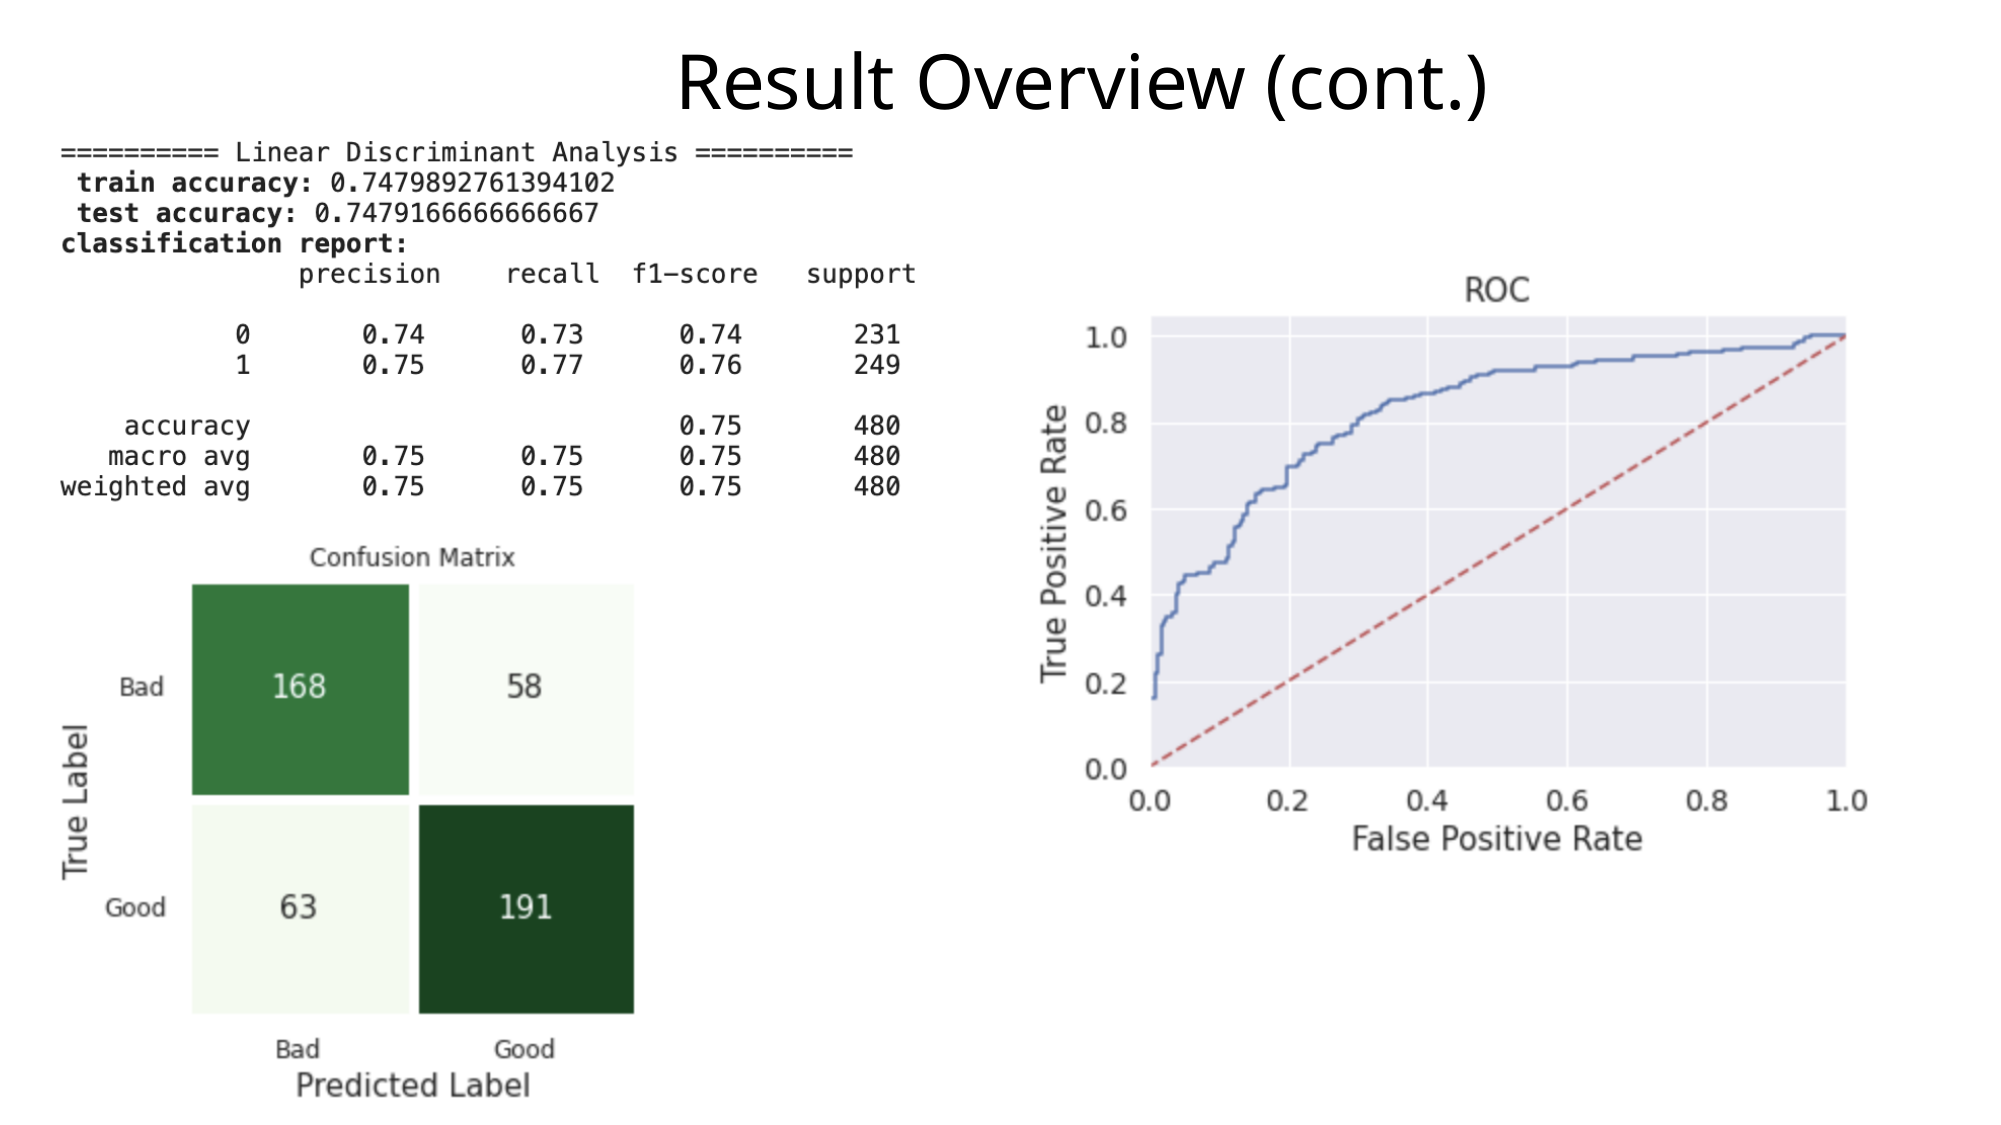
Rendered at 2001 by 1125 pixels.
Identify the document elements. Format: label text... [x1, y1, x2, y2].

picture [22, 133, 948, 1125]
title Result Overview (cont.) [660, 0, 1524, 171]
picture [976, 260, 1894, 865]
